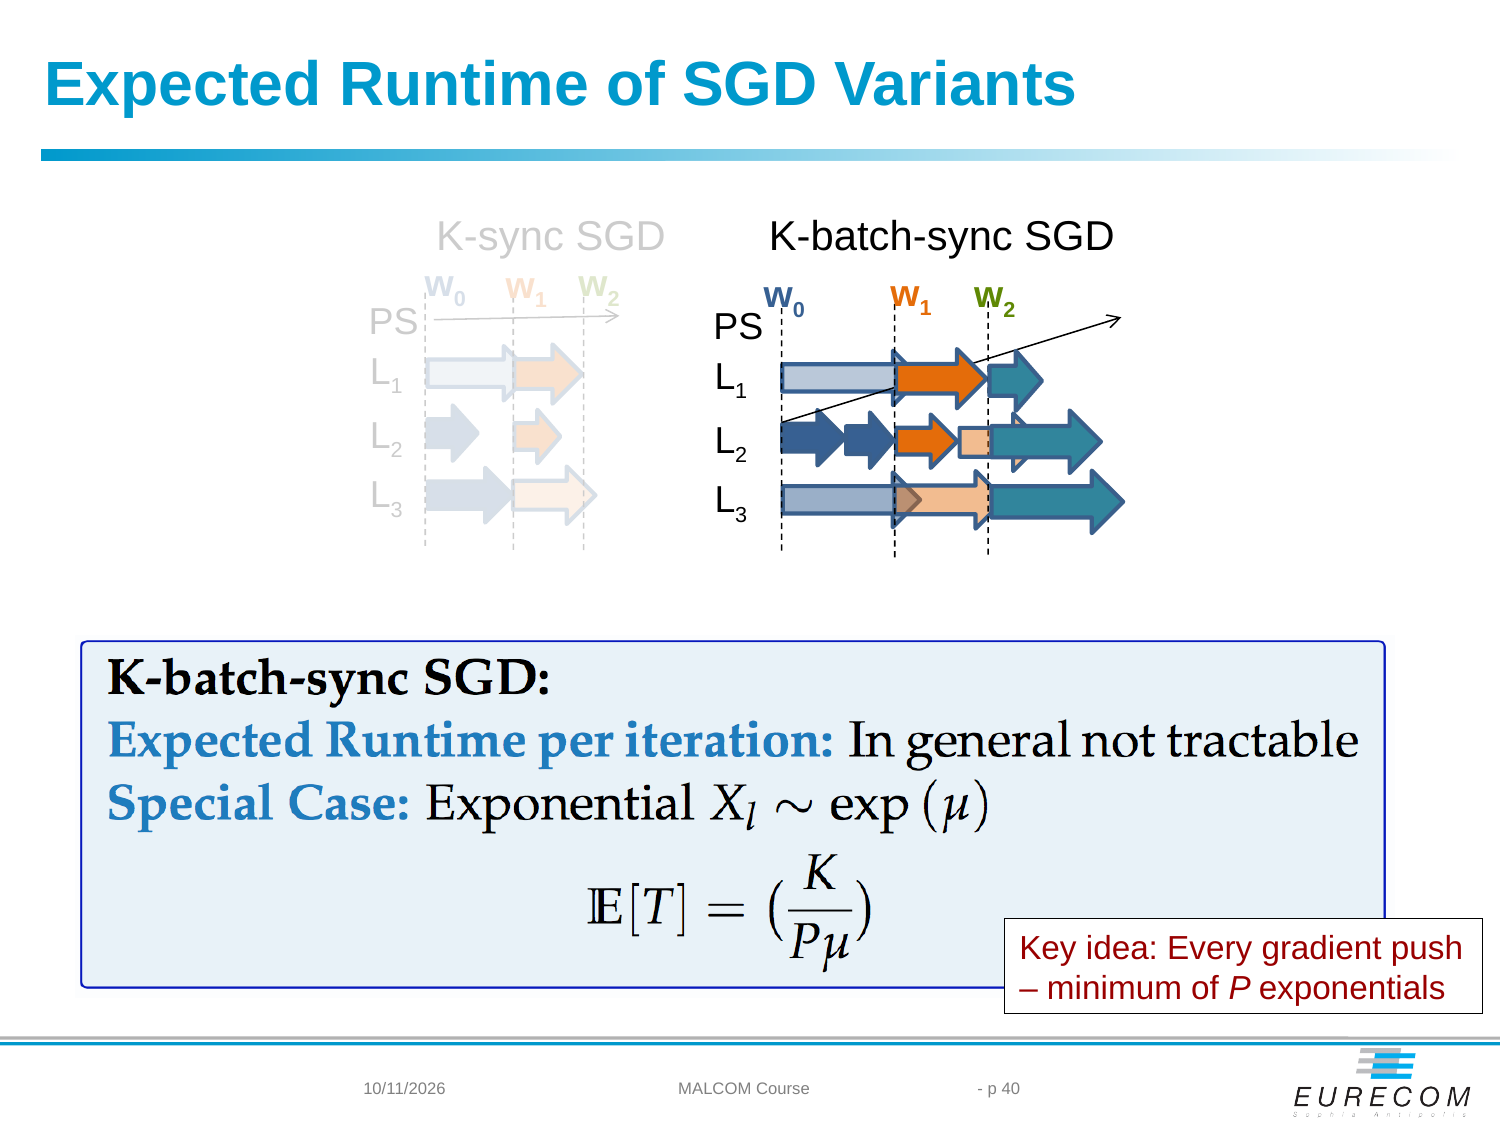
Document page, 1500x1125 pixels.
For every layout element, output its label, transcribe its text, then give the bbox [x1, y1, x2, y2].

text_box [176, 178, 666, 564]
text_box Expected Runtime of SGD Variants [29, 35, 1436, 142]
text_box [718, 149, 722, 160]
text_box Key idea: Every gradient push – minimum of P exponentials [1004, 918, 1483, 1014]
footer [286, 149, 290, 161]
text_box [353, 201, 1132, 558]
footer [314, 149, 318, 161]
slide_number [348, 1070, 526, 1103]
footer MALCOM Course [537, 1070, 951, 1103]
picture [1293, 1048, 1477, 1118]
slide_number - p 40 [962, 1070, 1081, 1103]
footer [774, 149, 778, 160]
text_box [665, 160, 1210, 546]
picture [74, 635, 1396, 998]
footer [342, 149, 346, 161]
